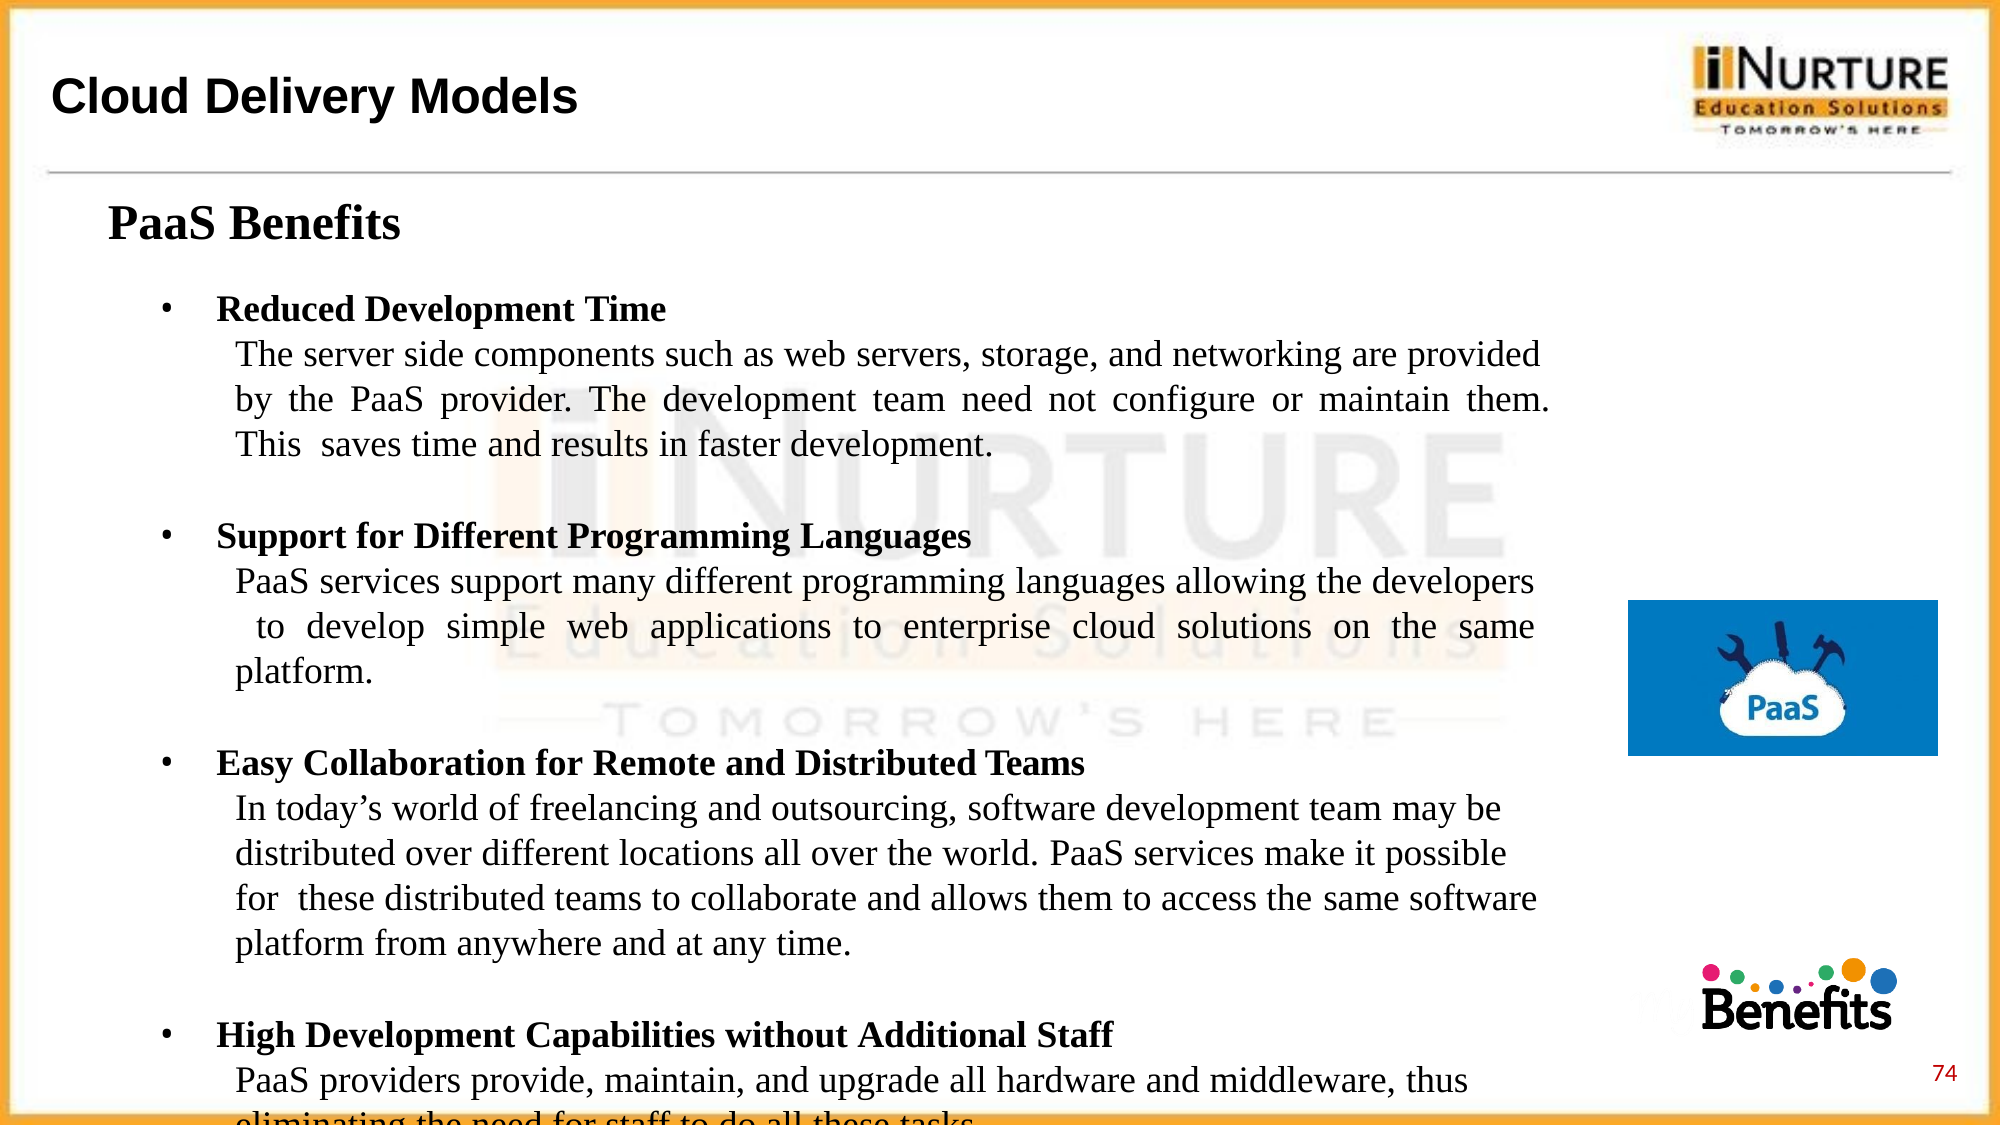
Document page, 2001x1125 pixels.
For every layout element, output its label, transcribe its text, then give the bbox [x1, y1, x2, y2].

text_box PaaS Benefits Reduced Development Time The server side components such as web servers, storage, and networking are provided by the PaaS provider. The development team need not configure or maintain them. This saves time and results in faster development. Support for Different Programming Languages PaaS services support many different programming languages allowing the developers to develop simple web applications to enterprise cloud solutions on the same platform. Easy Collaboration for Remote and Distributed Teams In today’s world of freelancing and outsourcing, software development team may be distributed over different locations all over the world. PaaS services make it possible for these distributed teams to collaborate and allows them to access the same software platform from anywhere and at any time. High Development Capabilities without Additional Staff PaaS providers provide, maintain, and upgrade all hardware and middleware, thus eliminating the need for staff to do all these tasks. [105, 187, 1561, 1125]
picture [0, 0, 2000, 1125]
title Cloud Delivery Models [48, 61, 581, 251]
text_box 74 [1930, 1054, 1960, 1087]
